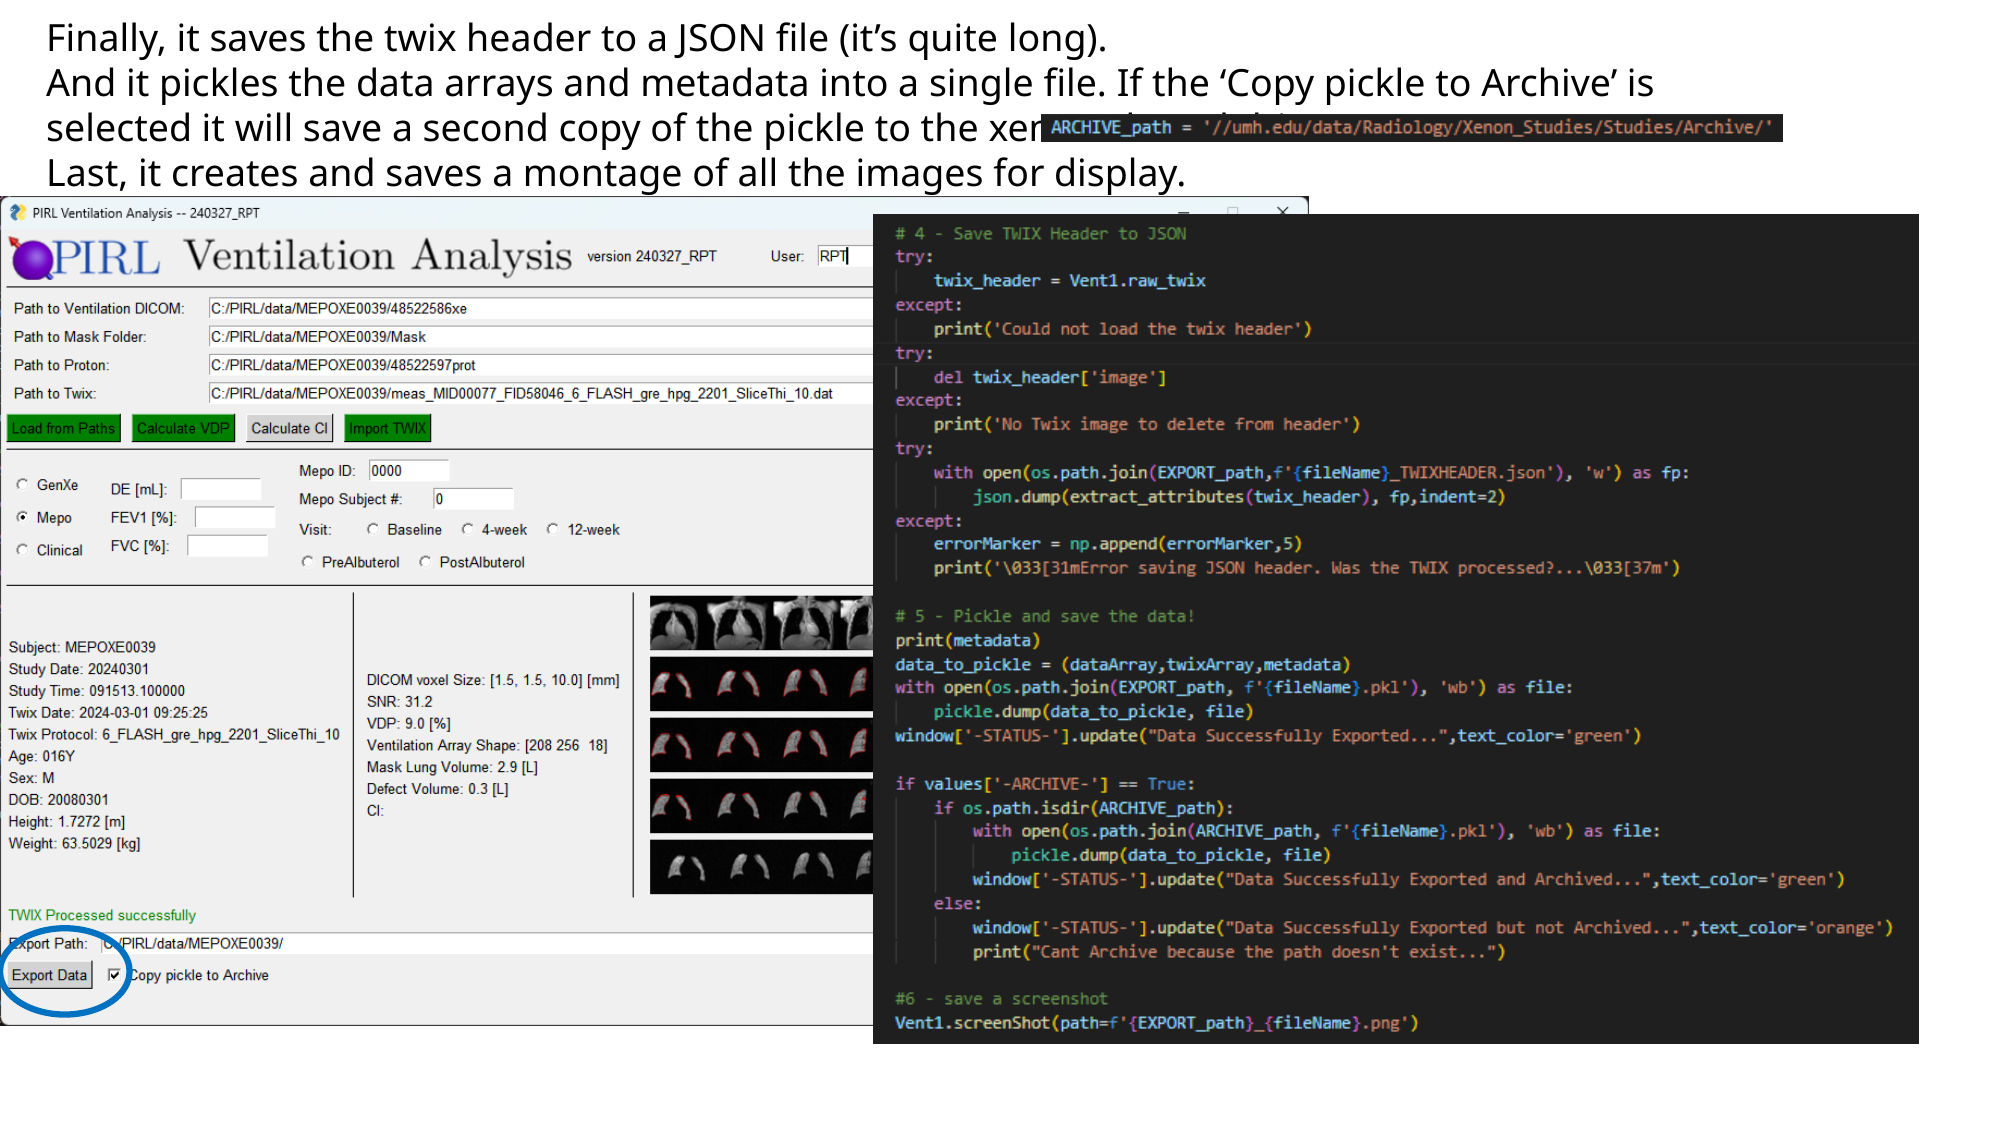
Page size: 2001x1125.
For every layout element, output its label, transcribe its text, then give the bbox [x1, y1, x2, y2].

picture [1040, 114, 1783, 142]
text_box Finally, it saves the twix header to a JSON file (it’s quite long). And it pickles the data arrays and metadata into a single file. If the ‘Copy pickle to Archive’ is selected it will save a second copy of the pickle to the xenon shared drive Last, it creates and saves a montage of all the images for display. [31, 6, 1715, 202]
picture [0, 196, 1919, 1045]
